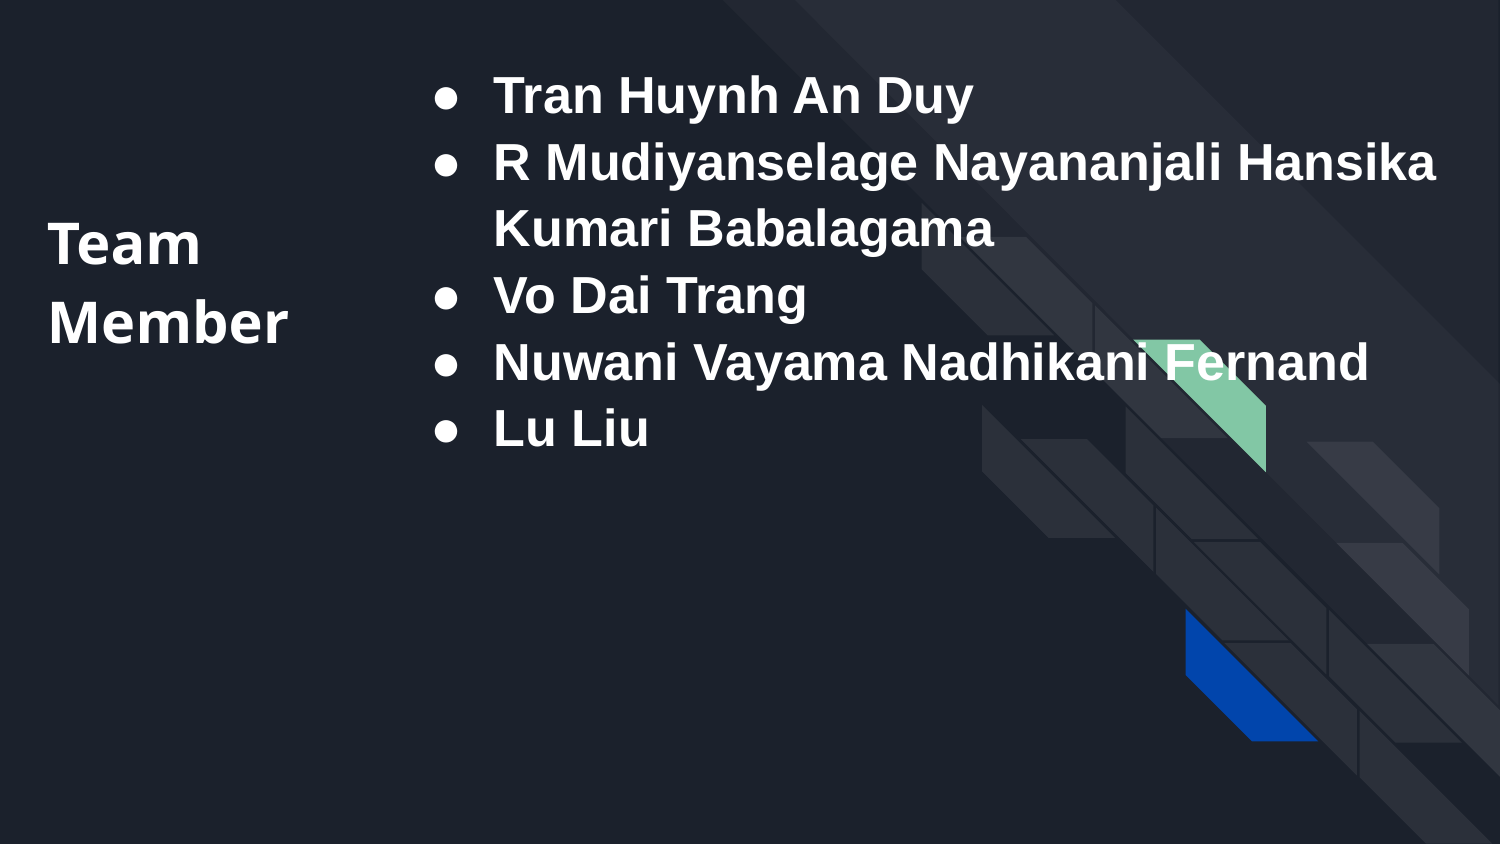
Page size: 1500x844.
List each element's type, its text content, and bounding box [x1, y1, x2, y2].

title Team Member [31, 187, 403, 377]
subtitle Tran Huynh An Duy R Mudiyanselage Nayananjali Hansika Kumari Babalagama Vo Dai Trang Nuwani Vayama Nadhikani Fernand Lu Liu [403, 42, 1482, 749]
